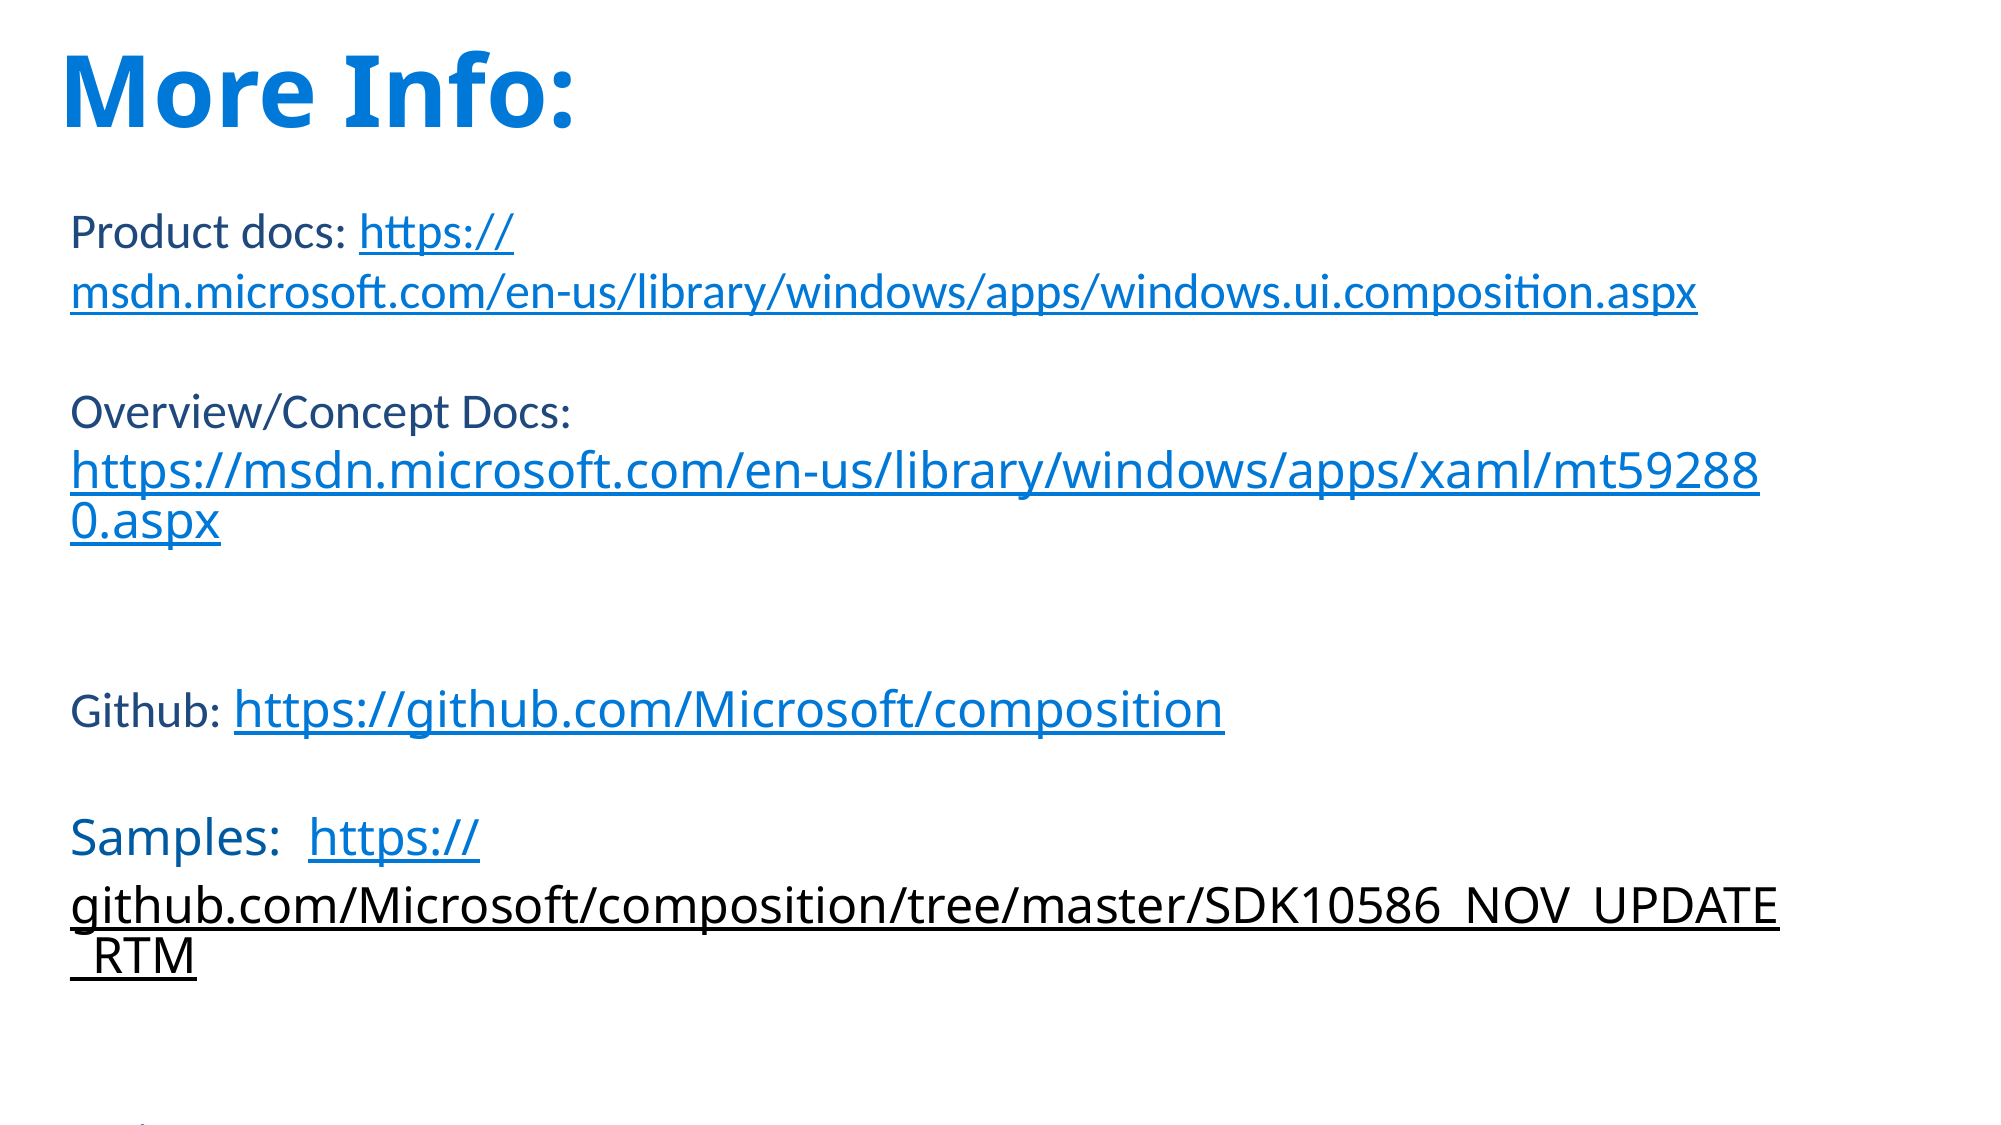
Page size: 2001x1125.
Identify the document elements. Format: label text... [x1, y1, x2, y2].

text_box Product docs: https://msdn.microsoft.com/en-us/library/windows/apps/windows.ui.composition.aspx Overview/Concept Docs: https://msdn.microsoft.com/en-us/library/windows/apps/xaml/mt592880.aspx Github: https://github.com/Microsoft/composition Samples: https://github.com/Microsoft/composition/tree/master/SDK10586_NOV_UPDATE_RTM Twitter: @WinComposition [55, 195, 1796, 1125]
text_box More Info: [44, 33, 1956, 195]
